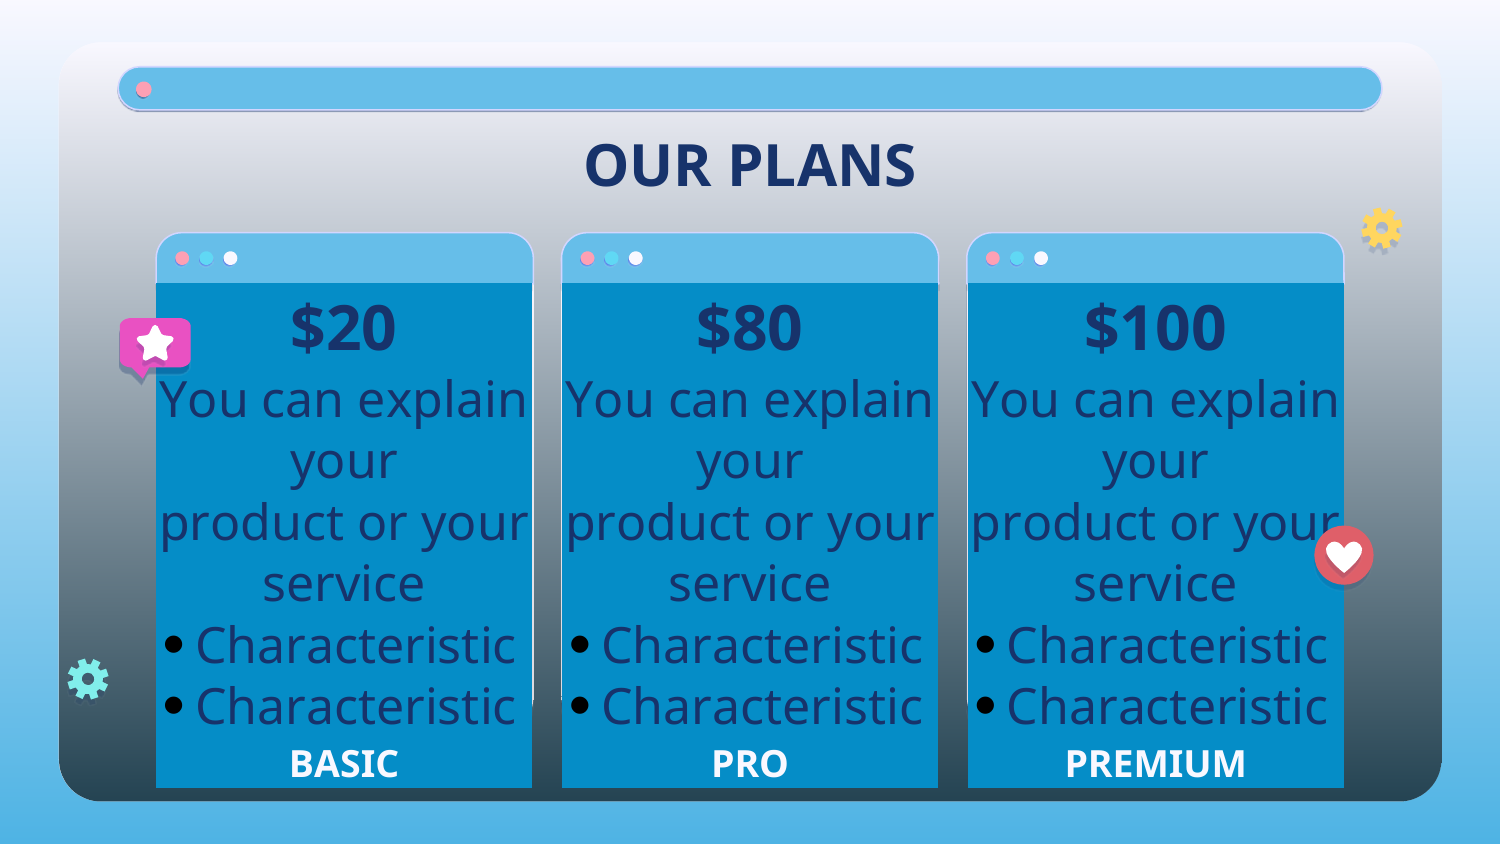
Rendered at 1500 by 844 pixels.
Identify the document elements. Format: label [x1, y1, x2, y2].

title [118, 113, 1382, 208]
